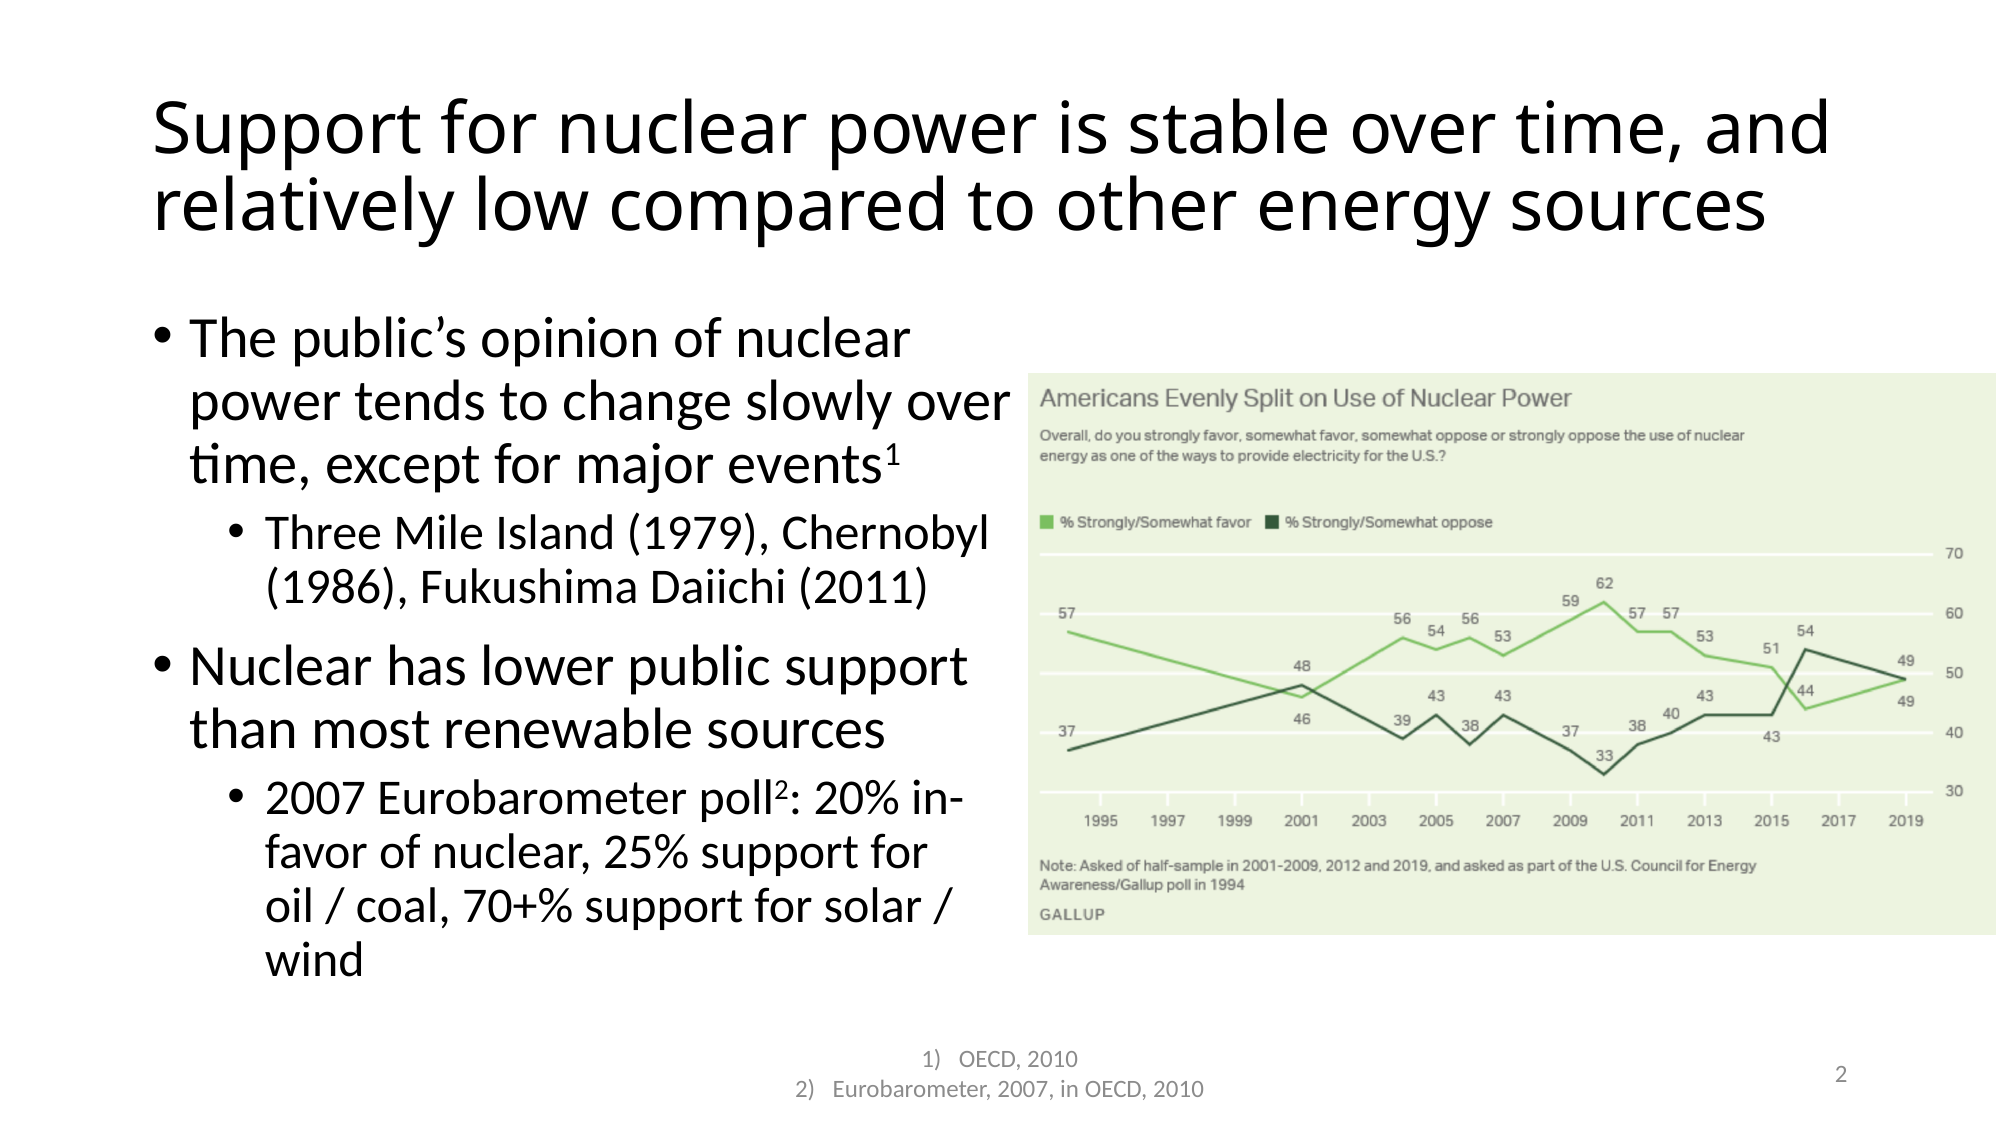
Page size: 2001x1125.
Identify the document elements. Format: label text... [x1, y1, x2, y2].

list The public’s opinion of nuclear power tends to change slowly over time, except for major events1 Three Mile Island (1979), Chernobyl (1986), Fukushima Daiichi (2011) Nuclear has lower public support than most renewable sources 2007 Eurobarometer poll2: 20% in-favor of nuclear, 25% support for oil / coal, 70+% support for solar / wind [137, 299, 1033, 1014]
title Support for nuclear power is stable over time, and relatively low compared to other energy sources [137, 59, 1863, 278]
slide_number 2 [1412, 1042, 1863, 1103]
picture [1028, 373, 1996, 935]
footer OECD, 2010 Eurobarometer, 2007, in OECD, 2010 [662, 1042, 1338, 1103]
